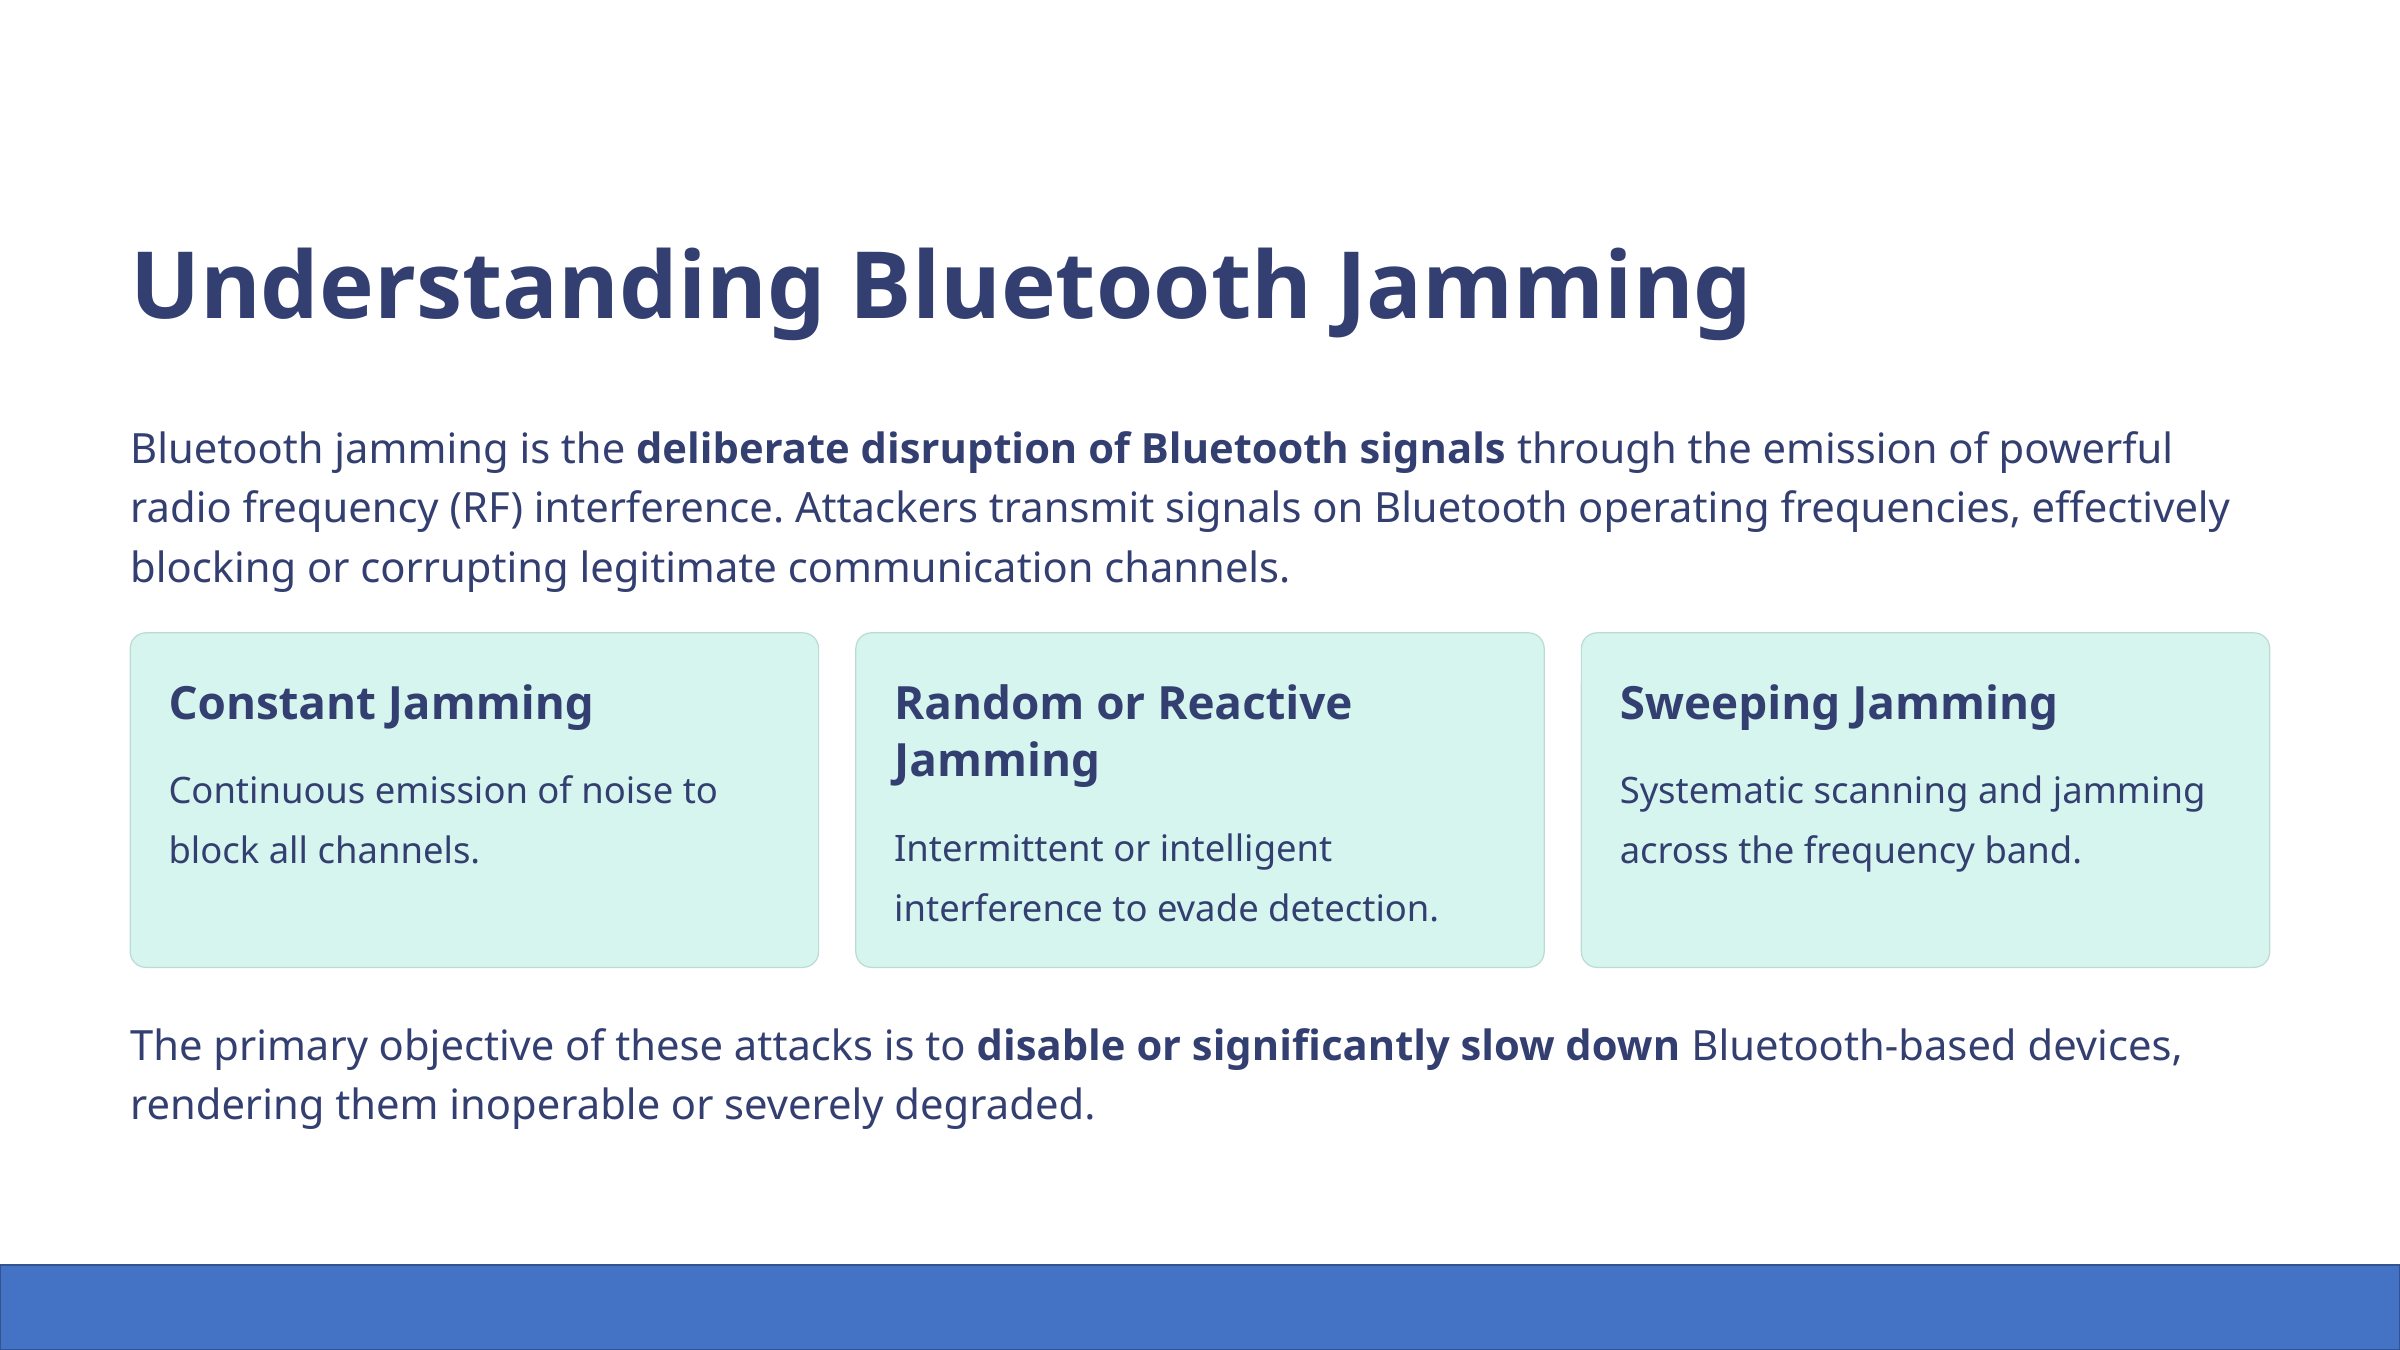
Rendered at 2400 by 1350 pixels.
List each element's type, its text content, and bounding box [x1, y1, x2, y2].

text_box Random or Reactive Jamming [894, 671, 1506, 788]
text_box Sweeping Jamming [1619, 671, 2193, 730]
text_box The primary objective of these attacks is to disable or significantly slow down Bluetooth-based devices, rendering them inoperable or severely degraded. [130, 1009, 2270, 1129]
text_box Systematic scanning and jamming across the frequency band. [1619, 751, 2232, 871]
text_box [1581, 632, 2270, 968]
text_box Intermittent or intelligent interference to evade detection. [894, 809, 1506, 929]
text_box [130, 632, 819, 968]
text_box [855, 632, 1545, 968]
text_box Continuous emission of noise to block all channels. [168, 751, 781, 871]
text_box [0, 1264, 2400, 1350]
text_box Understanding Bluetooth Jamming [130, 221, 2186, 338]
text_box Constant Jamming [168, 671, 737, 730]
text_box Bluetooth jamming is the deliberate disruption of Bluetooth signals through the emission of powerful radio frequency (RF) interference. Attackers transmit signals on Bluetooth operating frequencies, effectively blocking or corrupting legitimate communication channels. [130, 412, 2270, 591]
